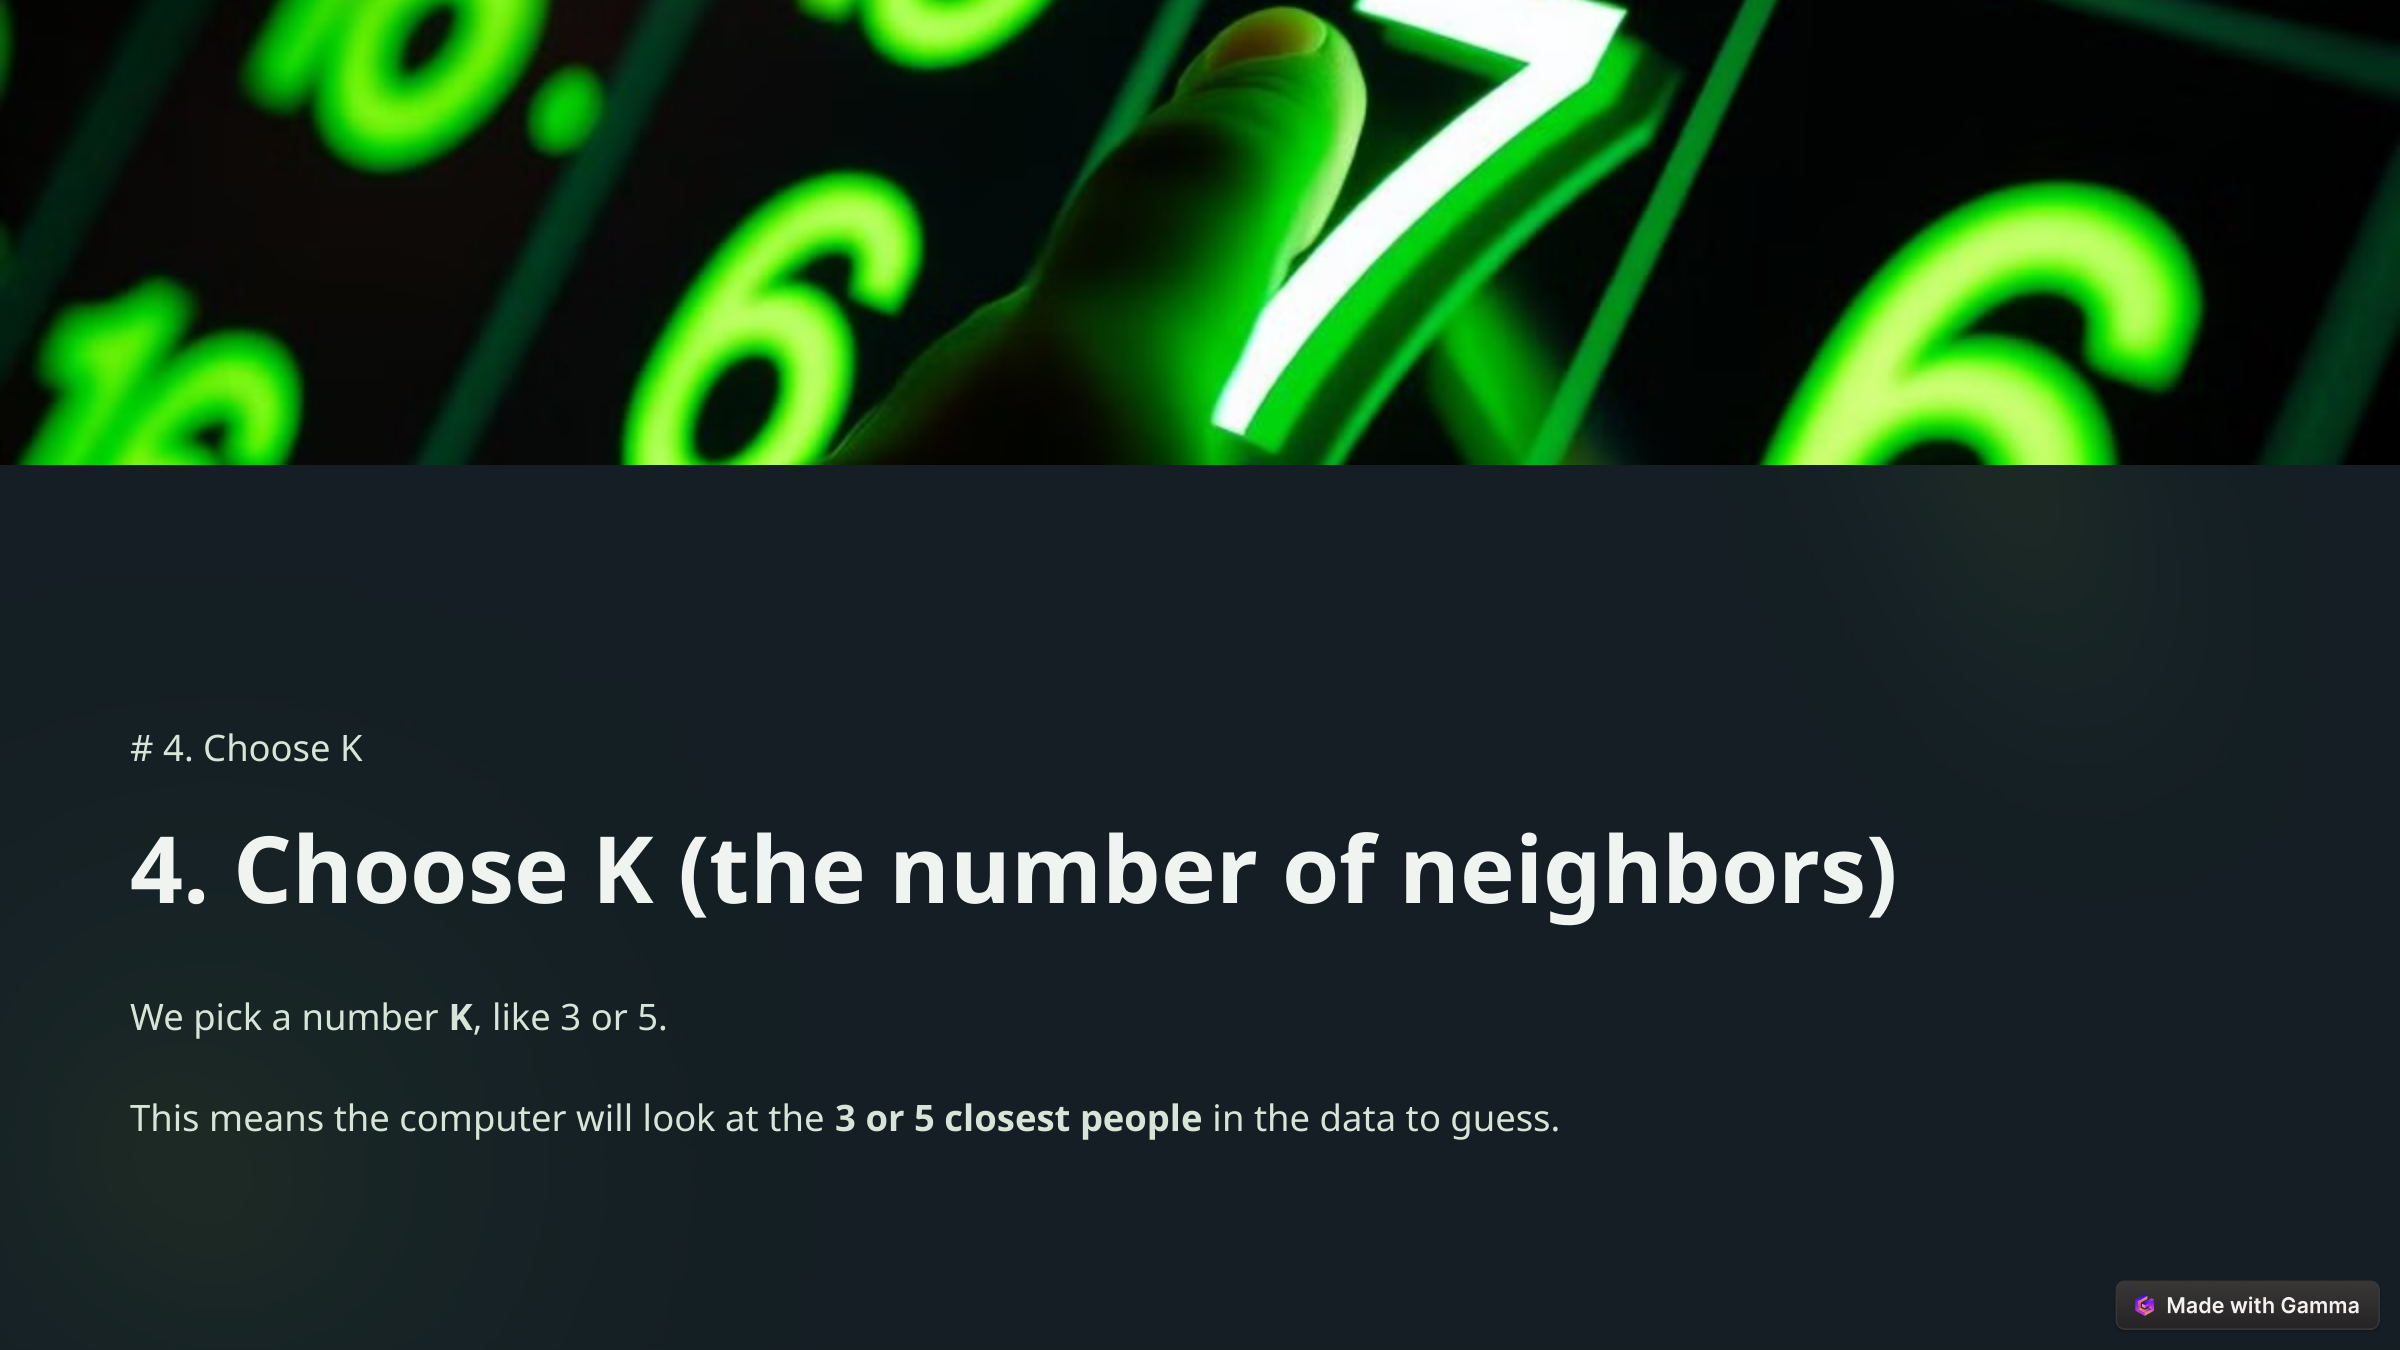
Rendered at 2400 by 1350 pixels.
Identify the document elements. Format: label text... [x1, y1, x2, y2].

picture [2106, 1271, 2389, 1339]
text_box We pick a number K, like 3 or 5. [130, 978, 2270, 1038]
text_box 4. Choose K (the number of neighbors) [130, 806, 2072, 923]
picture [0, 0, 2400, 466]
text_box This means the computer will look at the 3 or 5 closest people in the data to guess. [130, 1079, 2270, 1139]
text_box # 4. Choose K [130, 709, 2270, 769]
